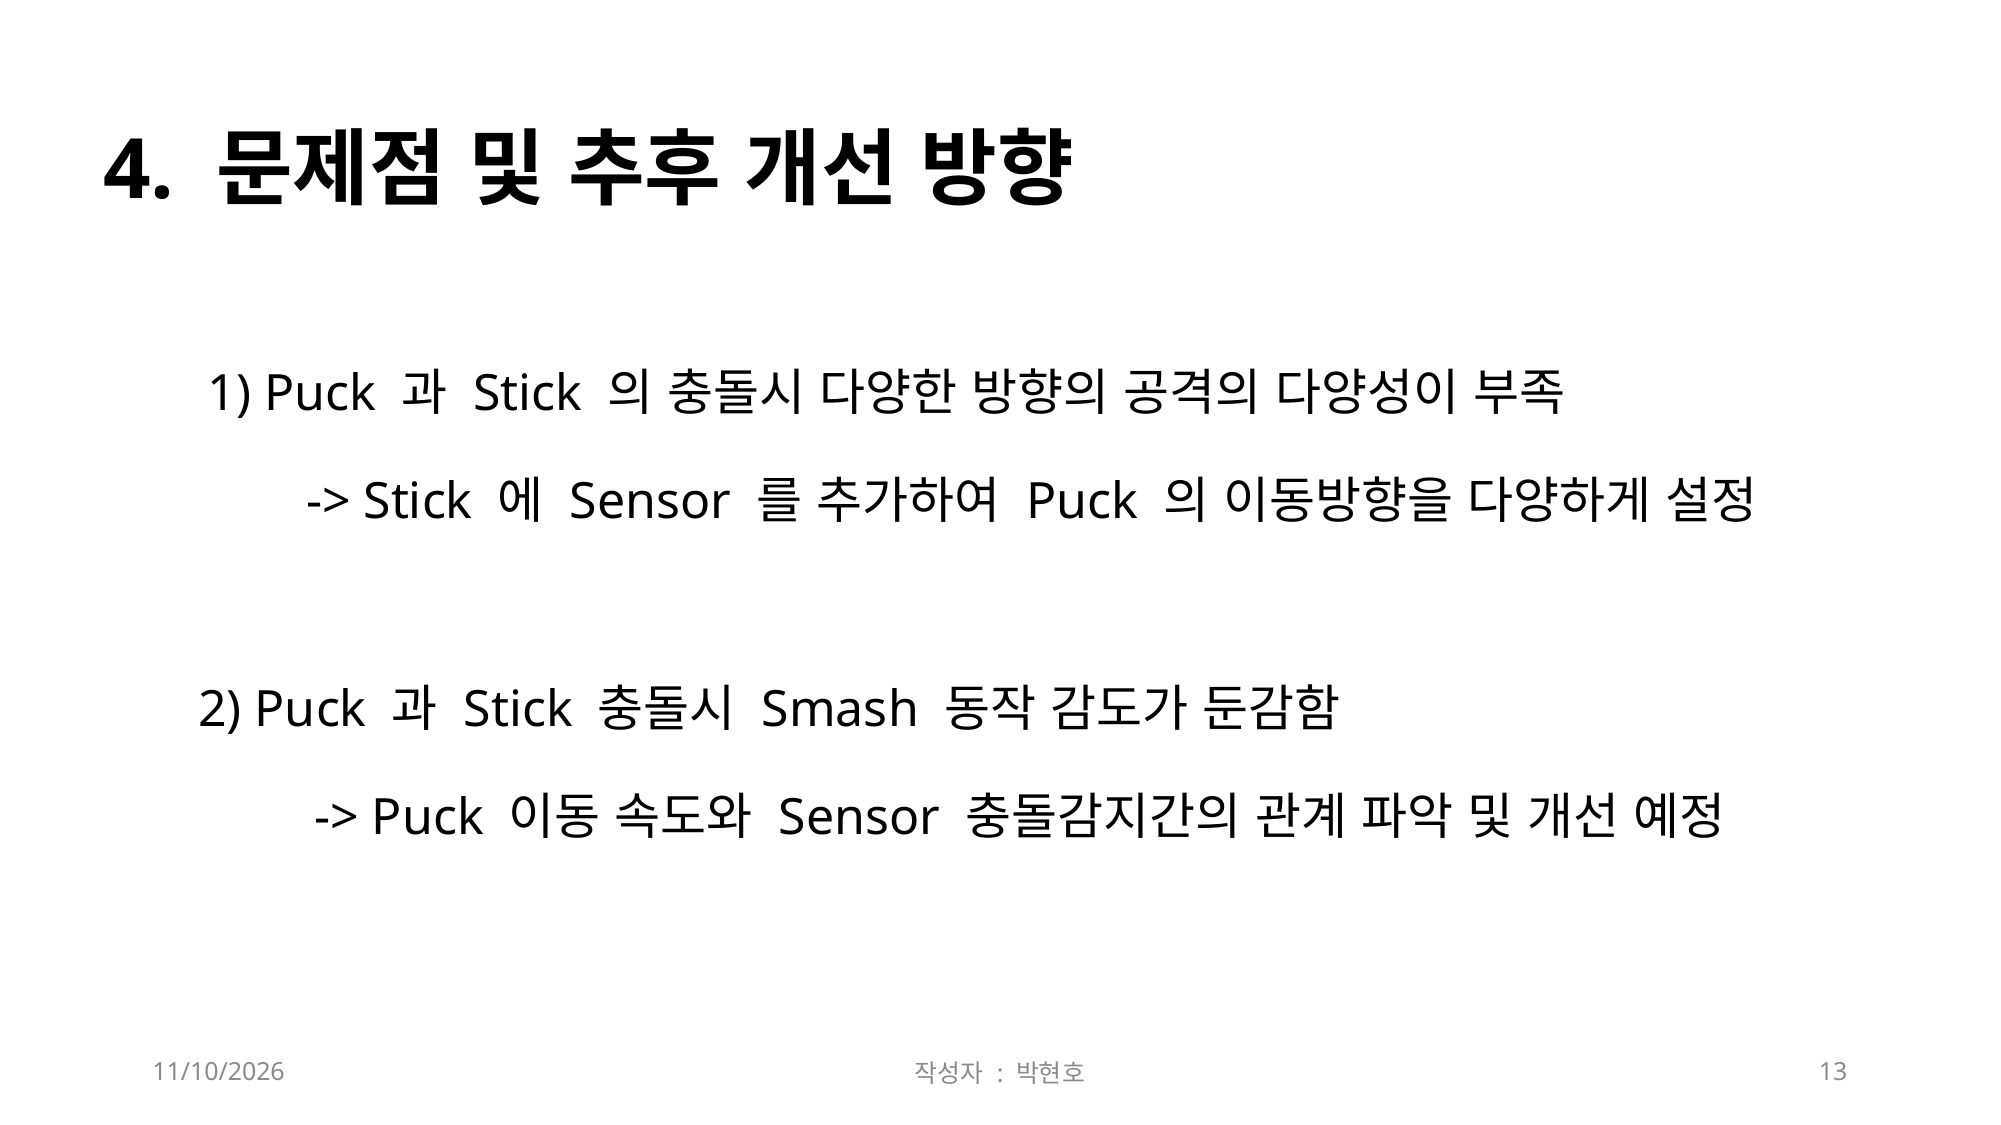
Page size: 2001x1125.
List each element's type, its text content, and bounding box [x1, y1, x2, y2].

text_box 2) Puck 과 Stick 충돌시 Smash 동작 감도가 둔감함 [183, 668, 1355, 744]
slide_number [137, 1042, 588, 1103]
text_box -> Puck 이동 속도와 Sensor 충돌감지간의 관계 파악 및 개선 예정 [299, 777, 1741, 852]
text_box 4. 문제점 및 추후 개선 방향 [88, 108, 1090, 223]
slide_number 13 [1412, 1042, 1863, 1103]
text_box 1) Puck 과 Stick 의 충돌시 다양한 방향의 공격의 다양성이 부족 [193, 352, 1581, 428]
footer 작성자 : 박현호 [662, 1042, 1338, 1103]
text_box -> Stick 에 Sensor 를 추가하여 Puck 의 이동방향을 다양하게 설정 [291, 461, 1773, 536]
